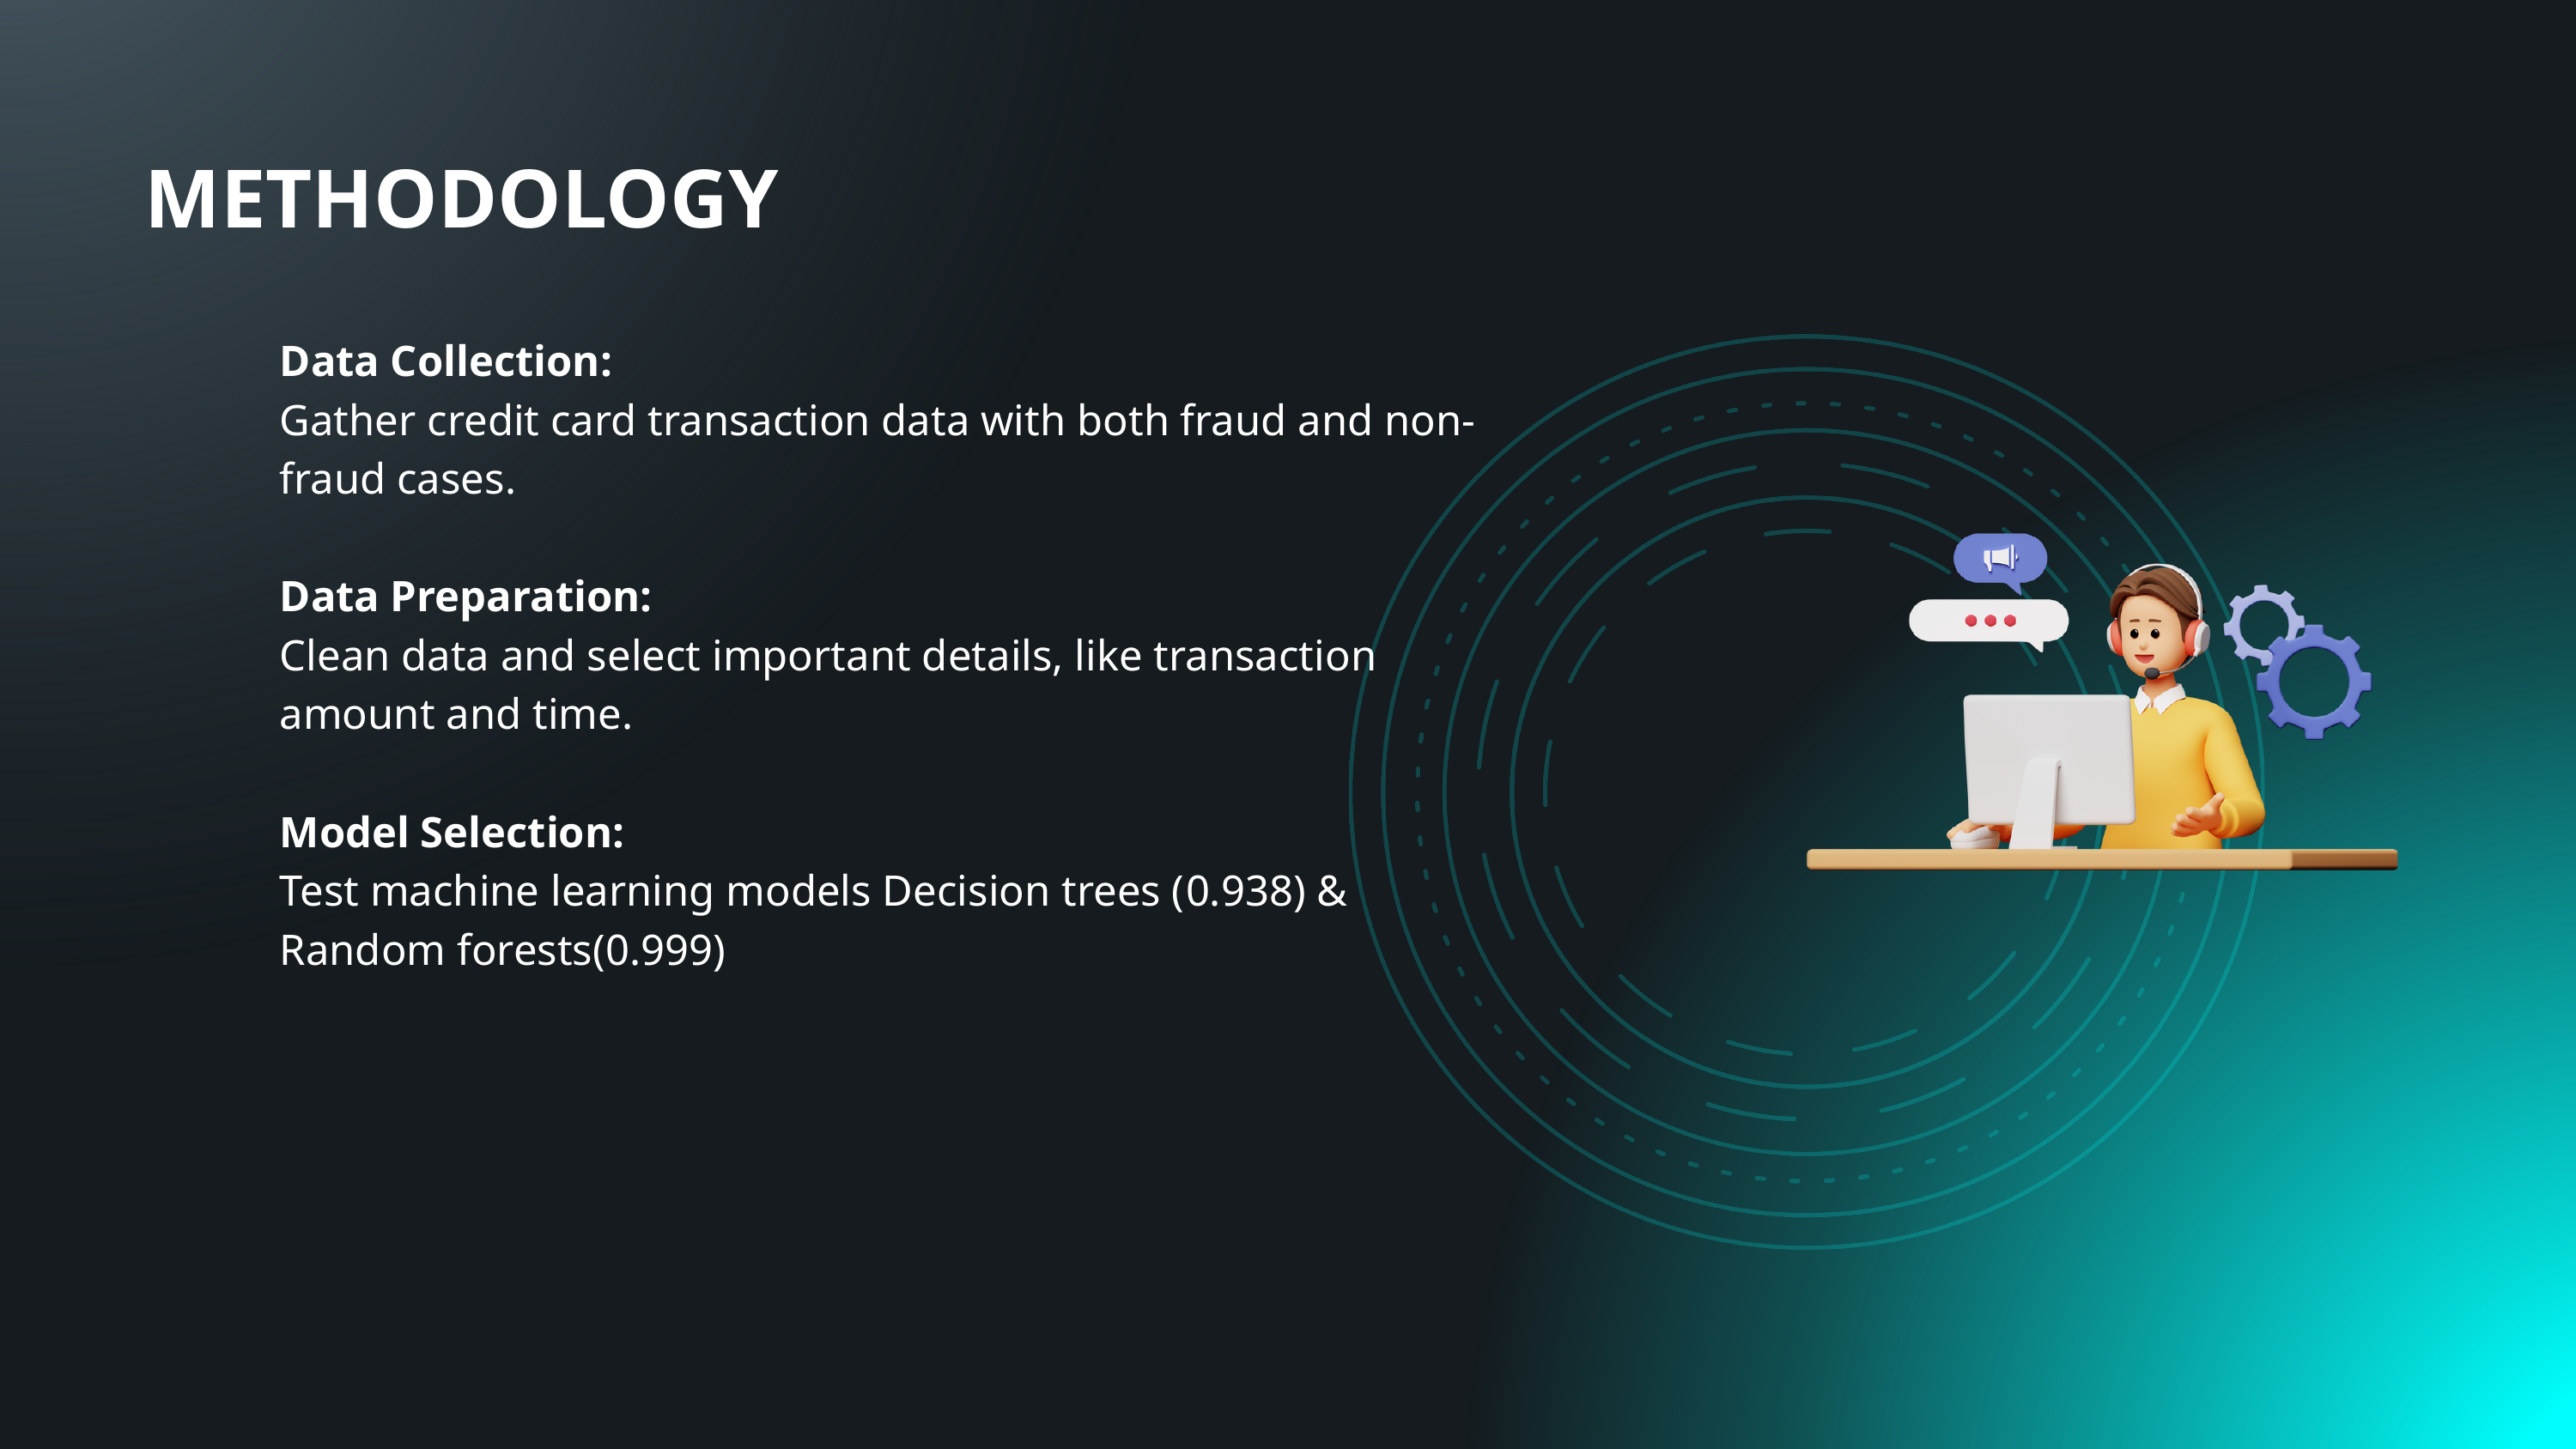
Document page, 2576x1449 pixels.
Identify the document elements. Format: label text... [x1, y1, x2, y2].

text_box [1459, 334, 2576, 1449]
text_box Data Collection: Gather credit card transaction data with both fraud and non-fraud cases. Data Preparation: Clean data and select important details, like transaction amount and time. Model Selection: Test machine learning models Decision trees (0.938) & Random forests(0.999) [279, 325, 1494, 1033]
text_box [1348, 334, 2265, 1250]
text_box [0, 0, 1165, 970]
text_box [1807, 533, 2398, 870]
text_box METHODOLOGY [144, 131, 936, 245]
